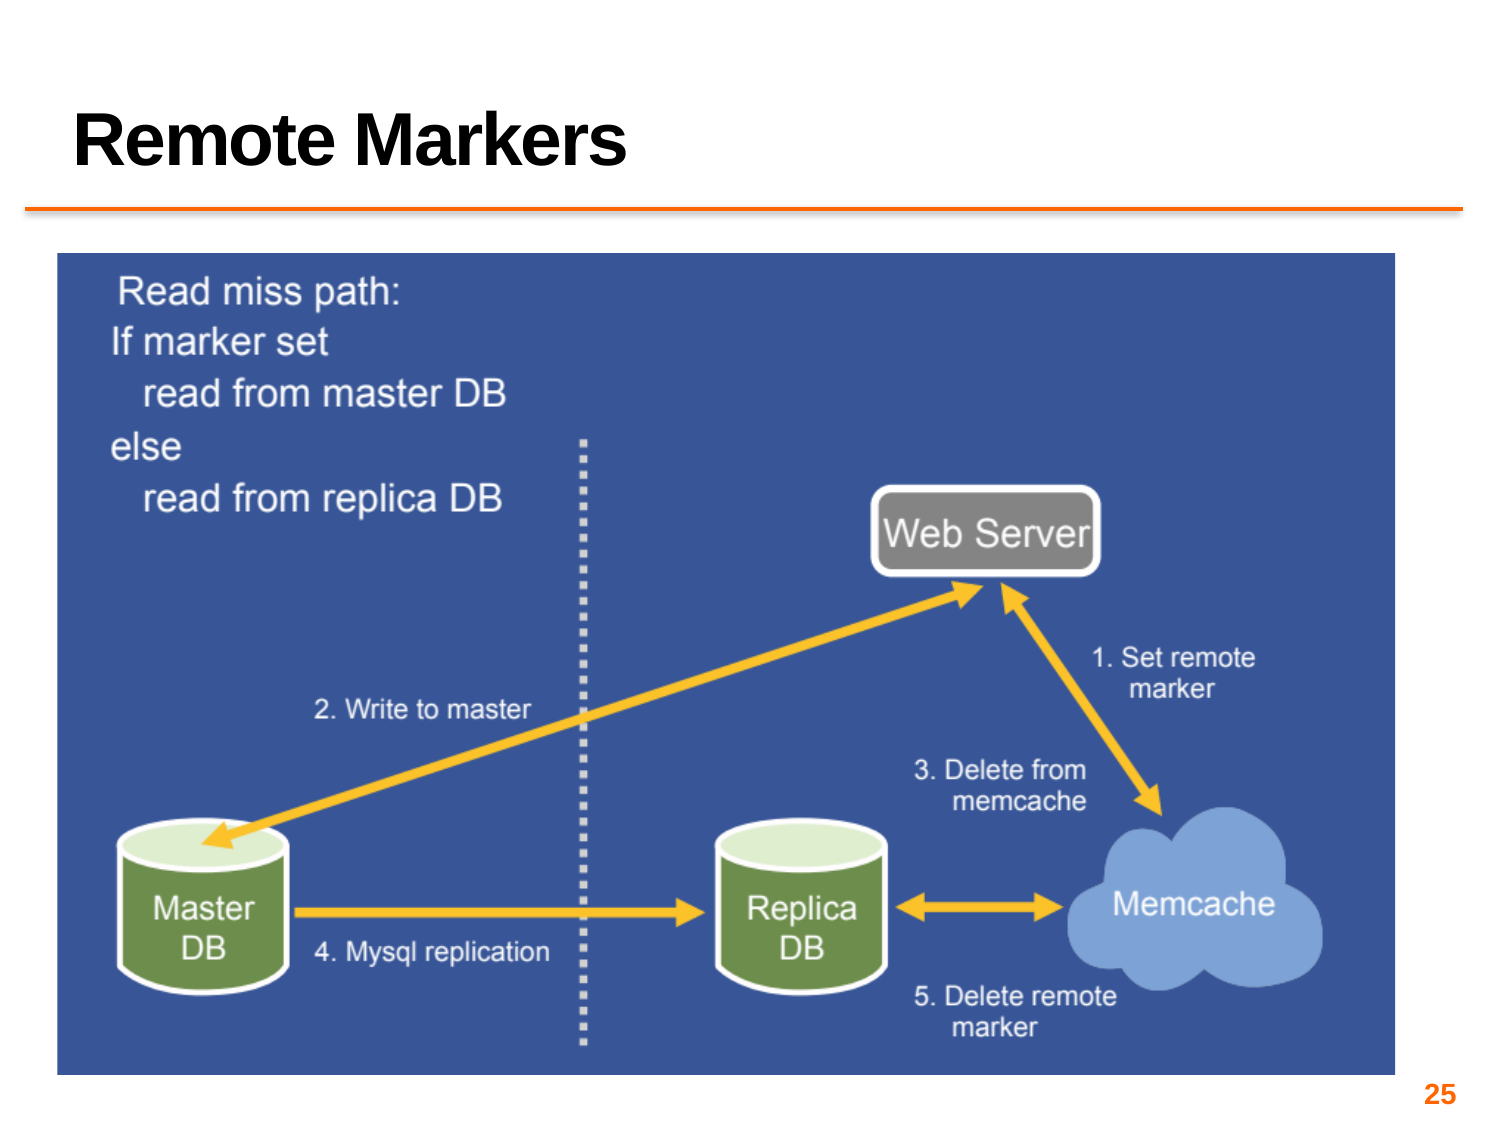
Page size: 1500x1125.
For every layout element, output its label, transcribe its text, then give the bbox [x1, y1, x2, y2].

slide_number 25 [1112, 1074, 1463, 1110]
title Remote Markers [57, 12, 1463, 188]
picture [57, 252, 1396, 1076]
